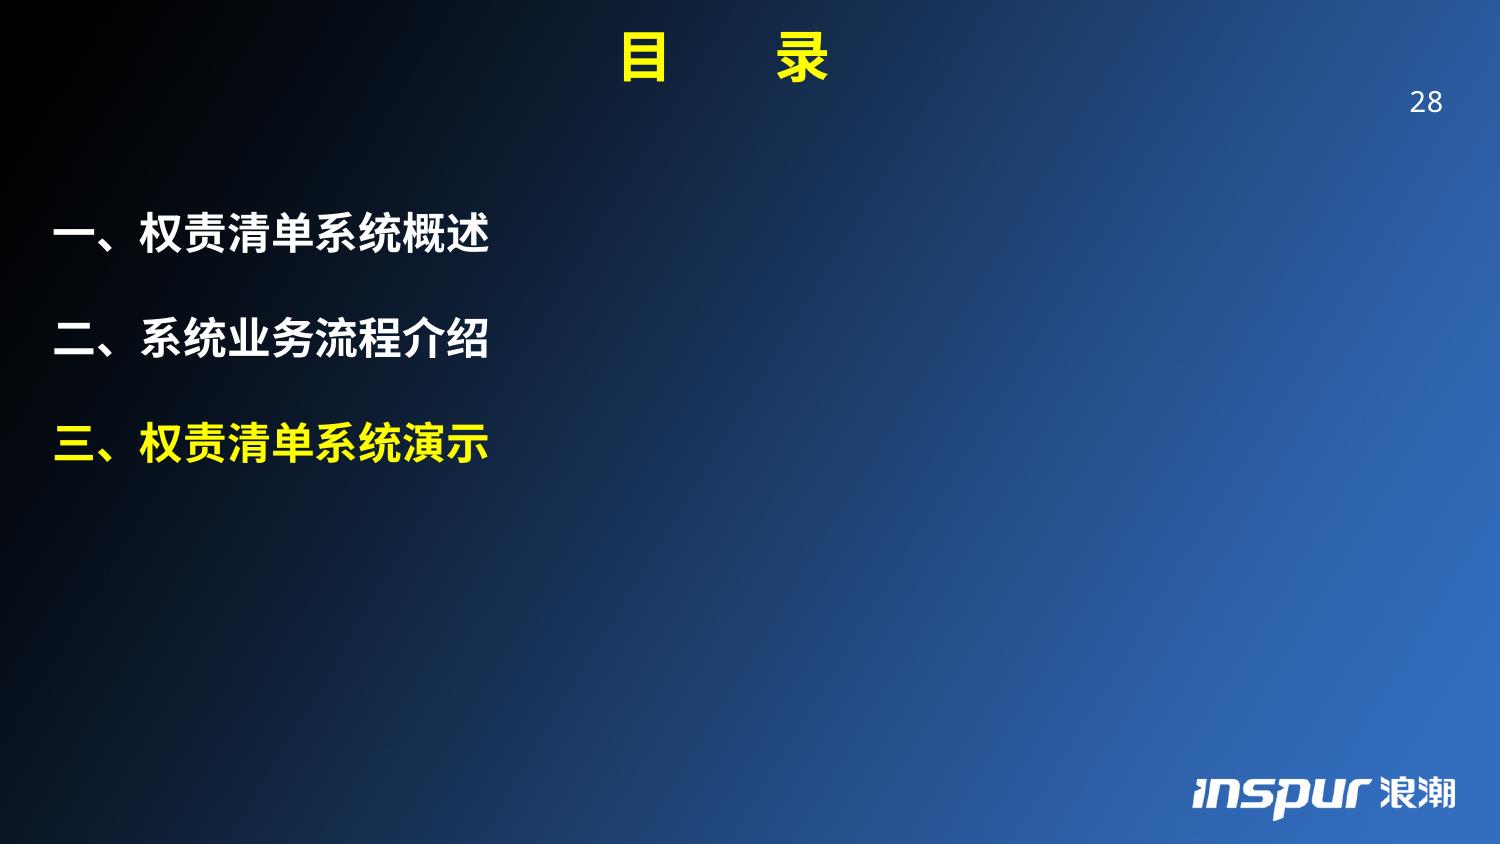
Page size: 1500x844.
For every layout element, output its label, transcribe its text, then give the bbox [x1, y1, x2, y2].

list 一、权责清单系统概述 二、系统业务流程介绍 三、权责清单系统演示 [41, 147, 1459, 759]
picture [0, 0, 1500, 844]
title 目 录 [14, 3, 1433, 107]
